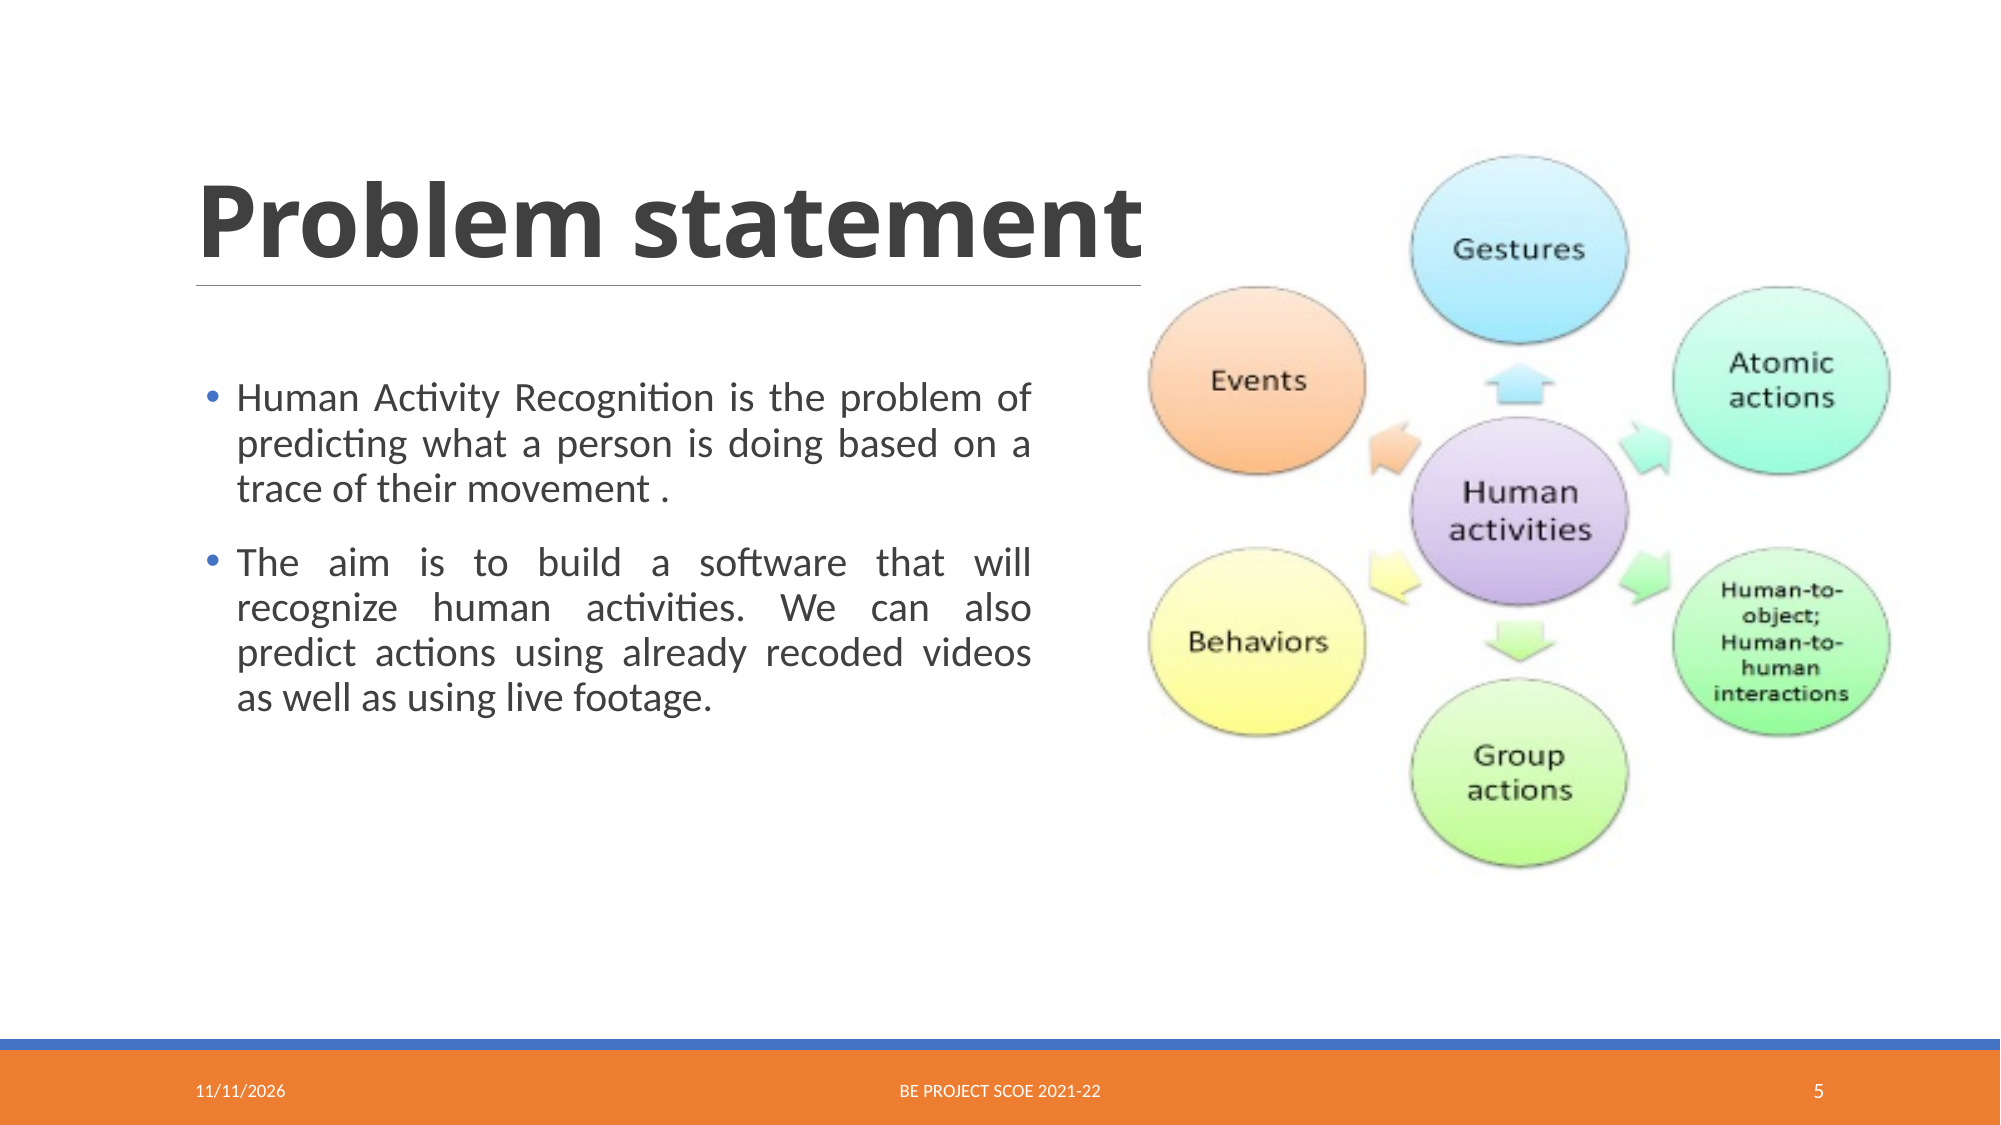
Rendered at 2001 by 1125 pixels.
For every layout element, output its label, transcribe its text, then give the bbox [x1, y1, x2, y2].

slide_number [180, 1059, 586, 1120]
footer BE Project SCOE 2021-22 [604, 1059, 1396, 1120]
list Human Activity Recognition is the problem of predicting what a person is doing based on a trace of their movement . The aim is to build a software that will recognize human activities. We can also predict actions using already recoded videos as well as using live footage. [176, 368, 1033, 794]
slide_number 5 [1624, 1059, 1840, 1120]
title Problem statement [180, 47, 1830, 285]
picture [1141, 148, 1900, 878]
